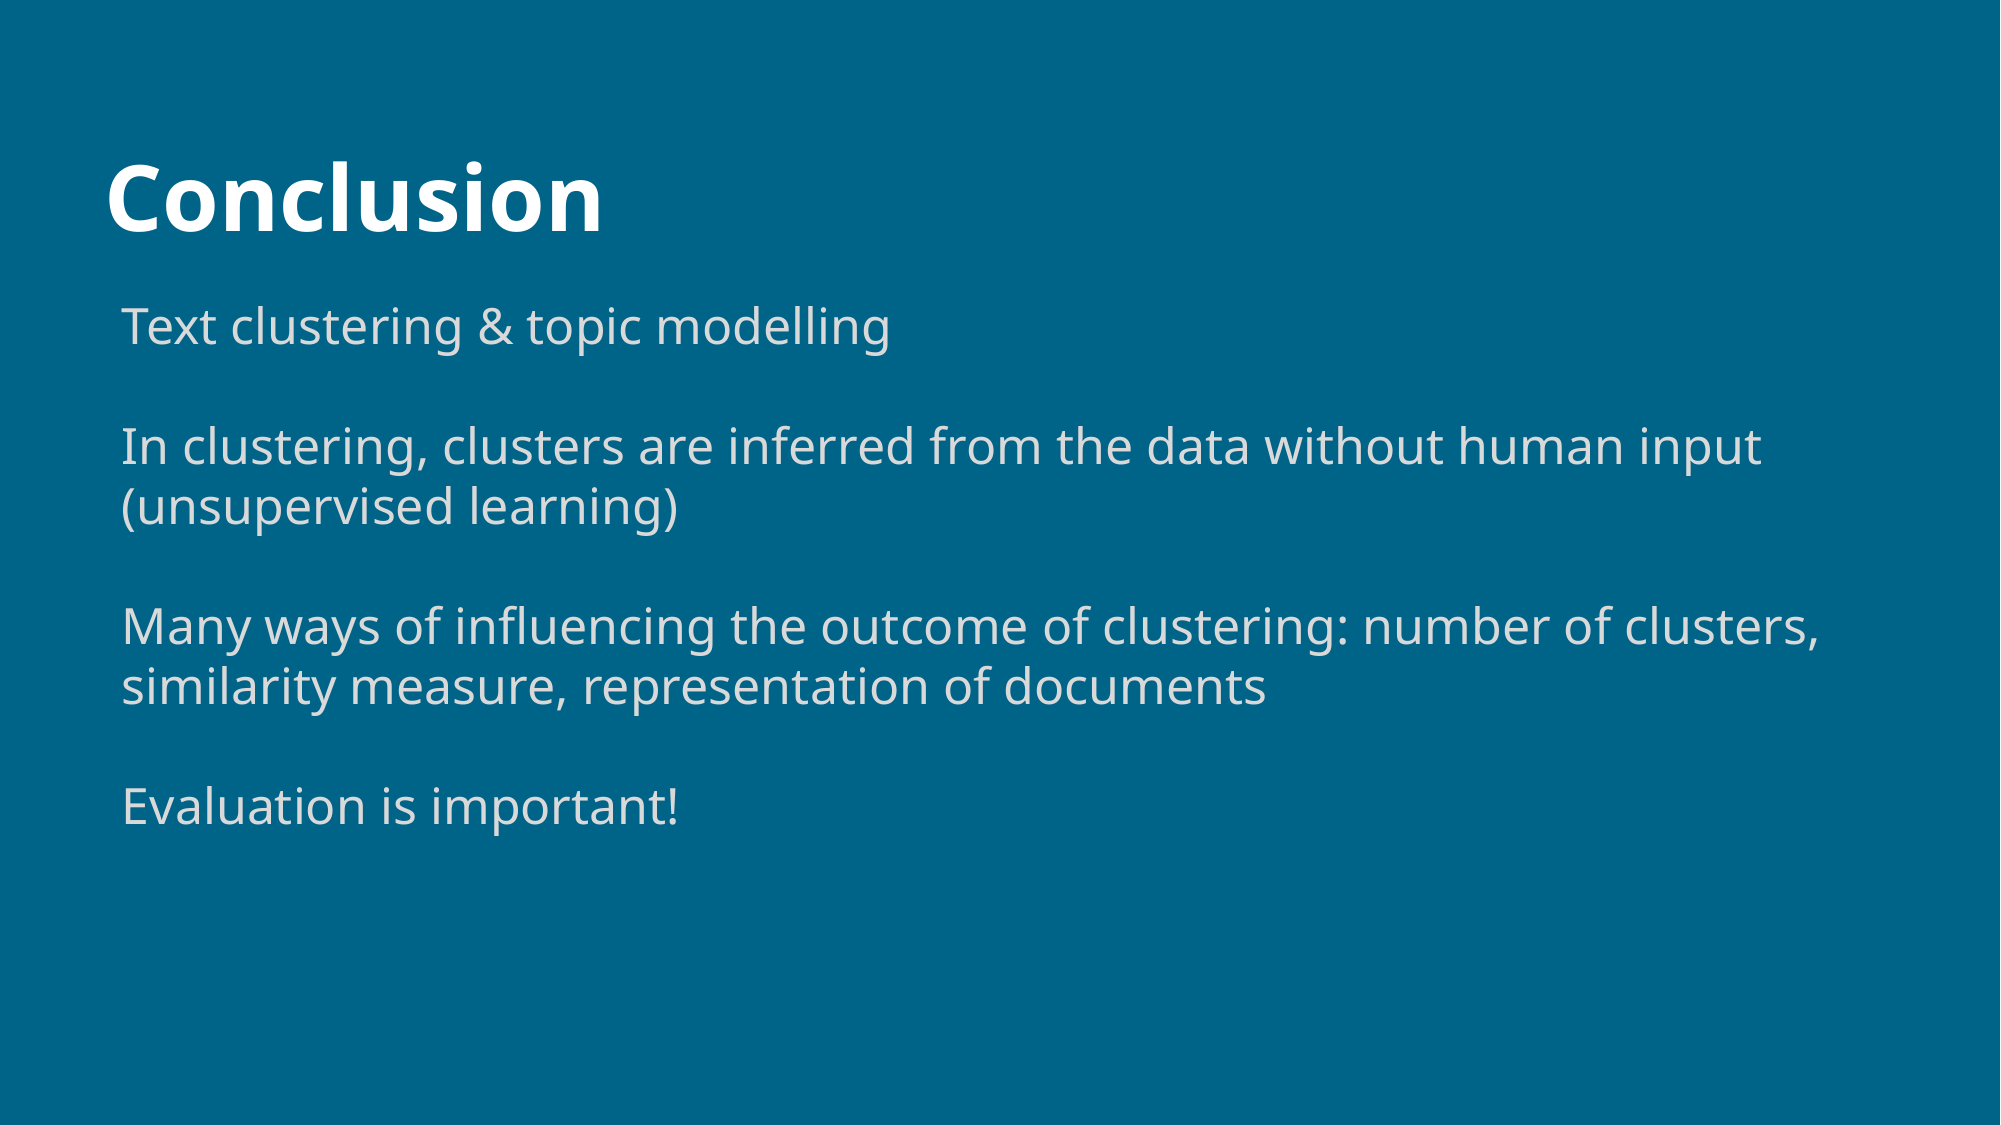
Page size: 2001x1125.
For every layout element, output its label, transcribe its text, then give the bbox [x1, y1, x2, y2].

text_box Text clustering & topic modelling In clustering, clusters are inferred from the data without human input (unsupervised learning) Many ways of influencing the outcome of clustering: number of clusters, similarity measure, representation of documents Evaluation is important! [106, 286, 1864, 894]
title Conclusion [89, 40, 1815, 258]
